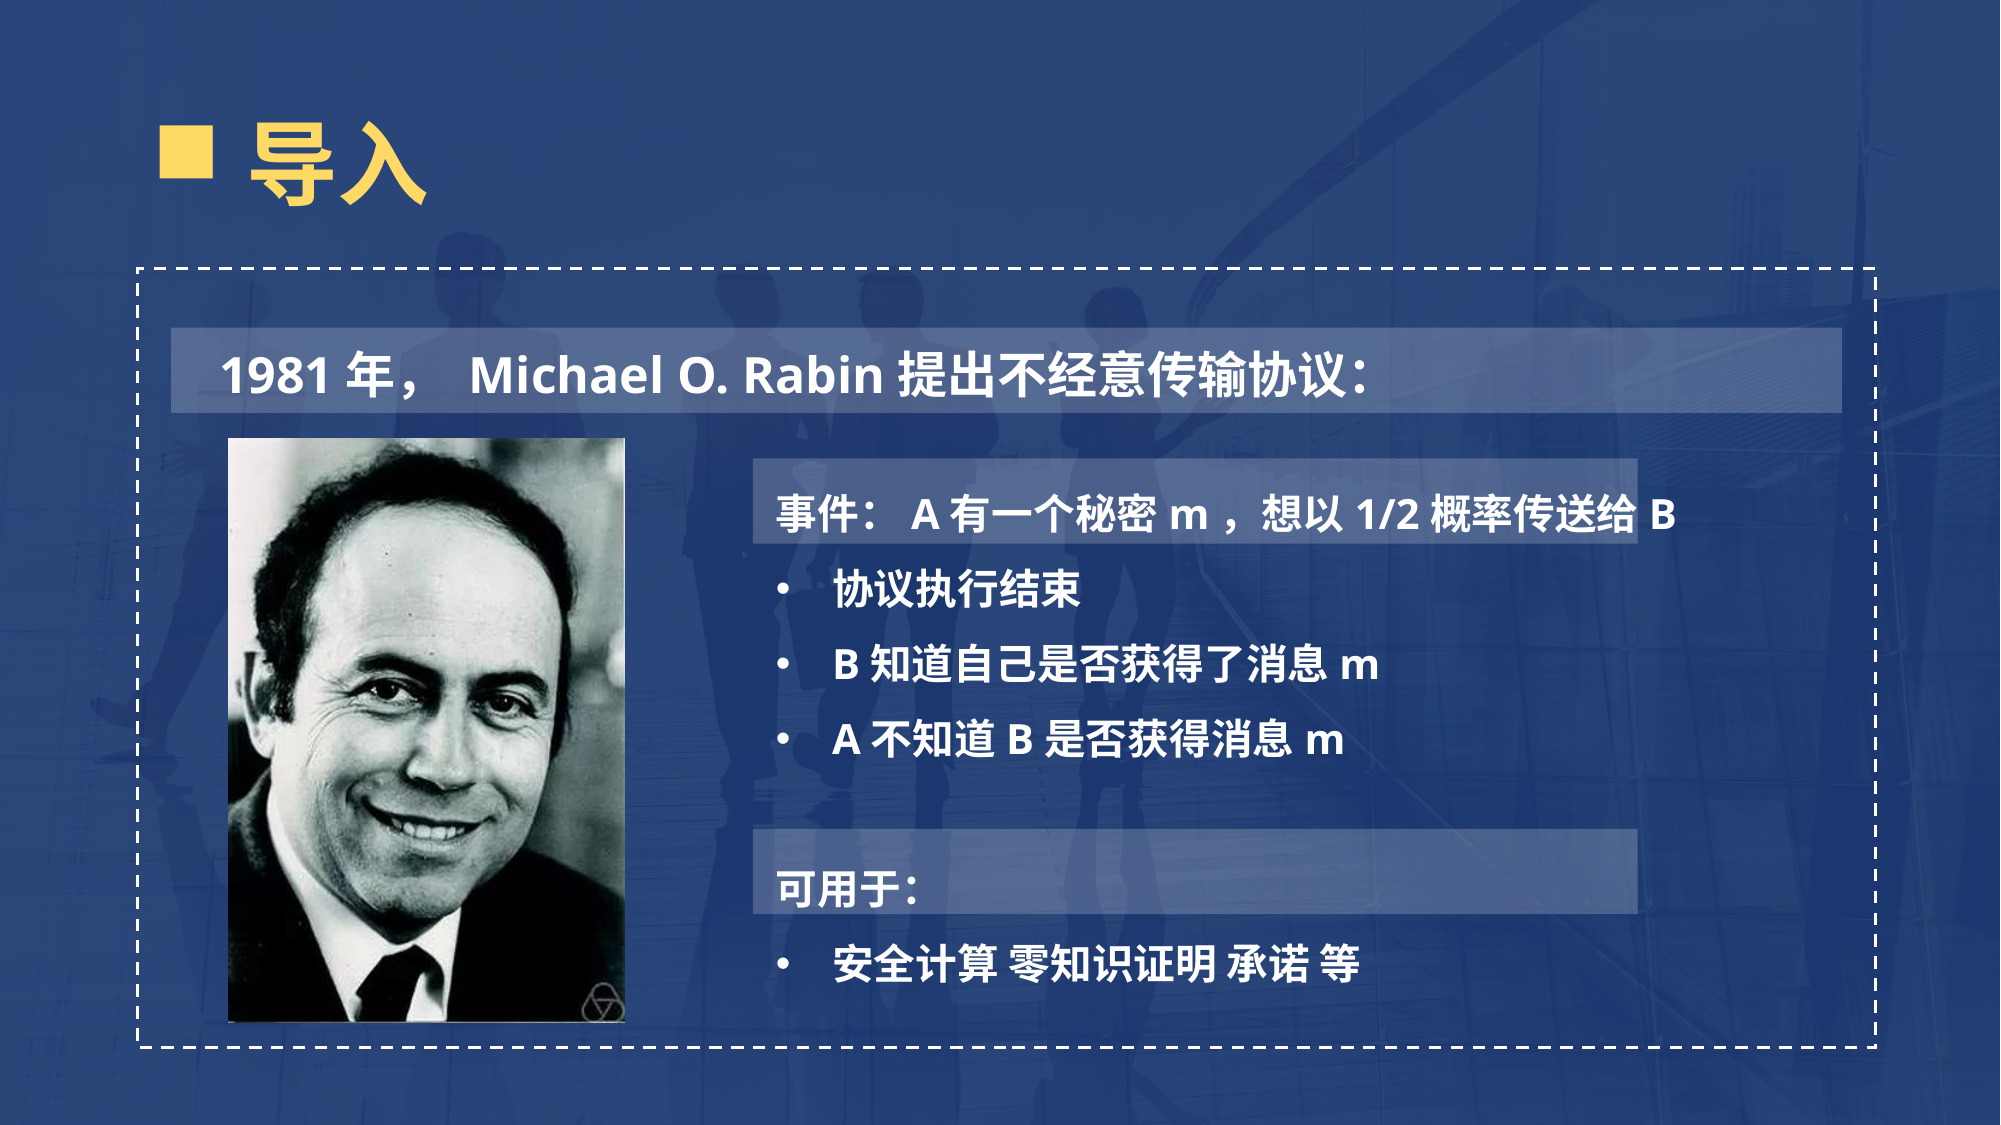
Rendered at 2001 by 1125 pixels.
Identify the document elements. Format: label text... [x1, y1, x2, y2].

text_box 导入 [137, 59, 1976, 278]
text_box [136, 267, 1877, 1049]
text_box [752, 457, 1639, 545]
text_box 1981年， Michael O. Rabin提出不经意传输协议： [204, 335, 1589, 471]
text_box 事件：A有一个秘密m，想以1/2概率传送给B 协议执行结束 B知道自己是否获得了消息m A不知道B是否获得消息m 可用于： 安全计算 零知识证明 承诺 等 [761, 335, 1909, 996]
picture [227, 438, 625, 1023]
text_box [752, 828, 1639, 915]
